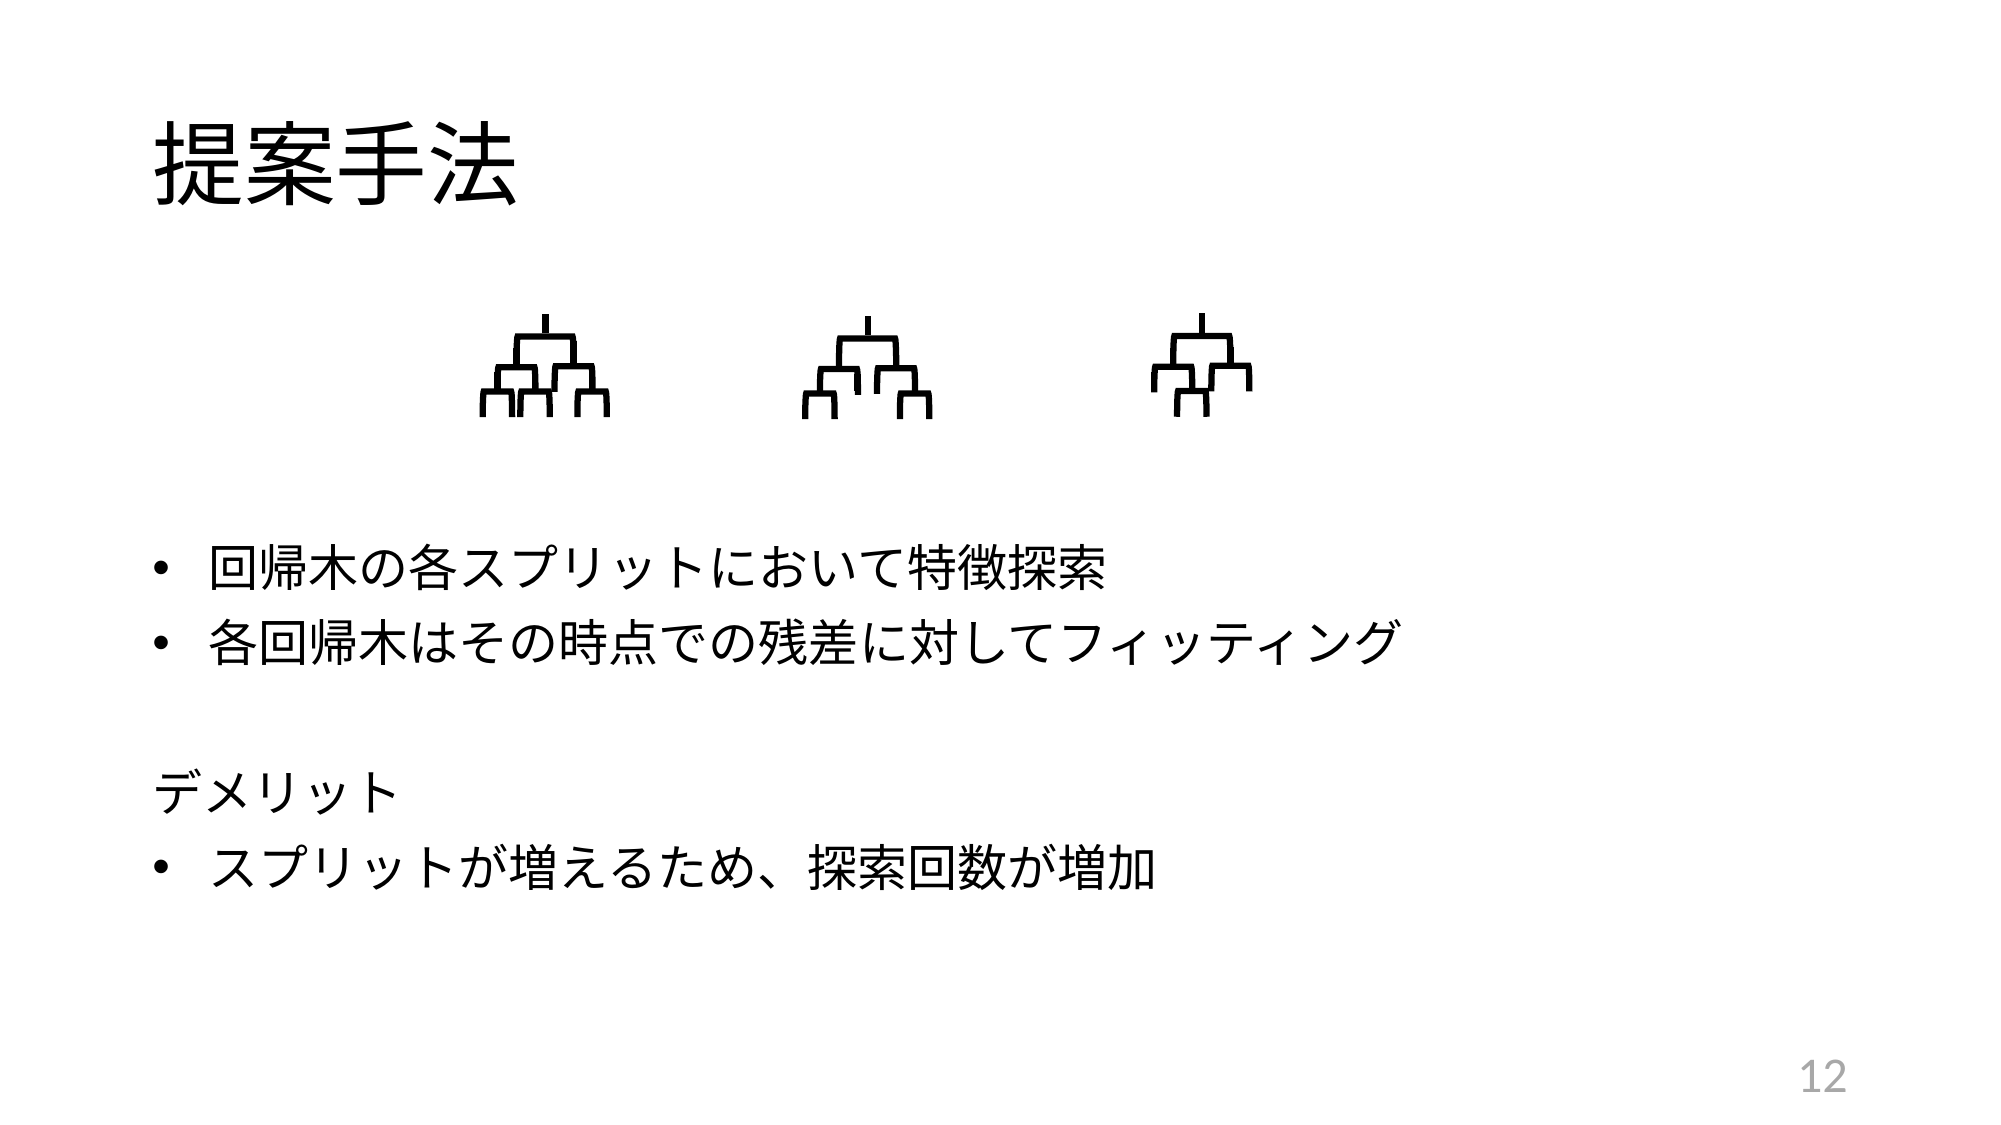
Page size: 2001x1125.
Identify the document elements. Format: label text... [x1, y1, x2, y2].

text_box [805, 315, 930, 420]
title 提案手法 [137, 59, 1863, 278]
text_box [1154, 313, 1250, 417]
slide_number 11 [1412, 1042, 1863, 1103]
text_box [482, 313, 607, 418]
